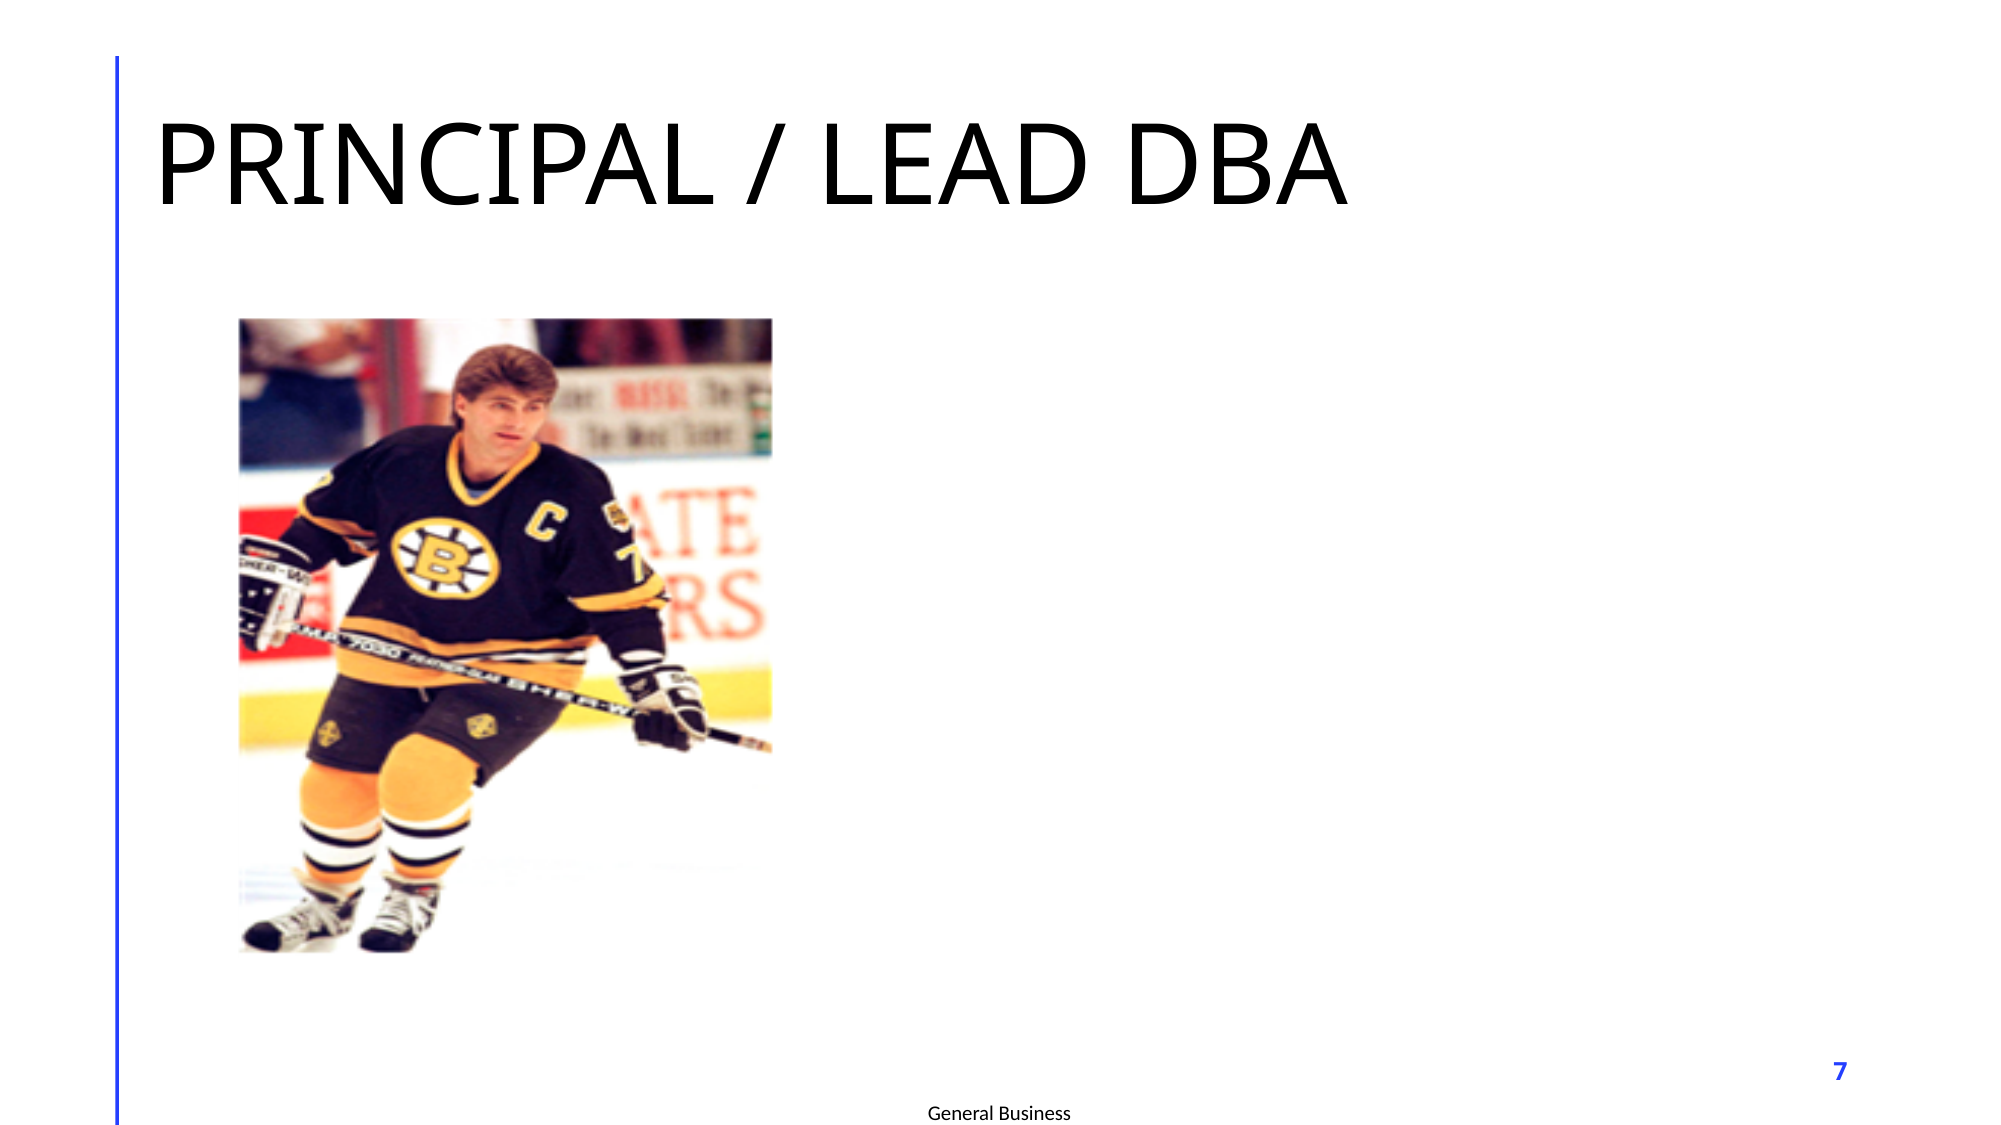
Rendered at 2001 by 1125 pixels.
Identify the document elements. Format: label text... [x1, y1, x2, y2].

slide_number 7 [1412, 1042, 1863, 1103]
chart [237, 317, 776, 958]
title PRINCIPAL / LEAD DBA [137, 59, 1863, 278]
